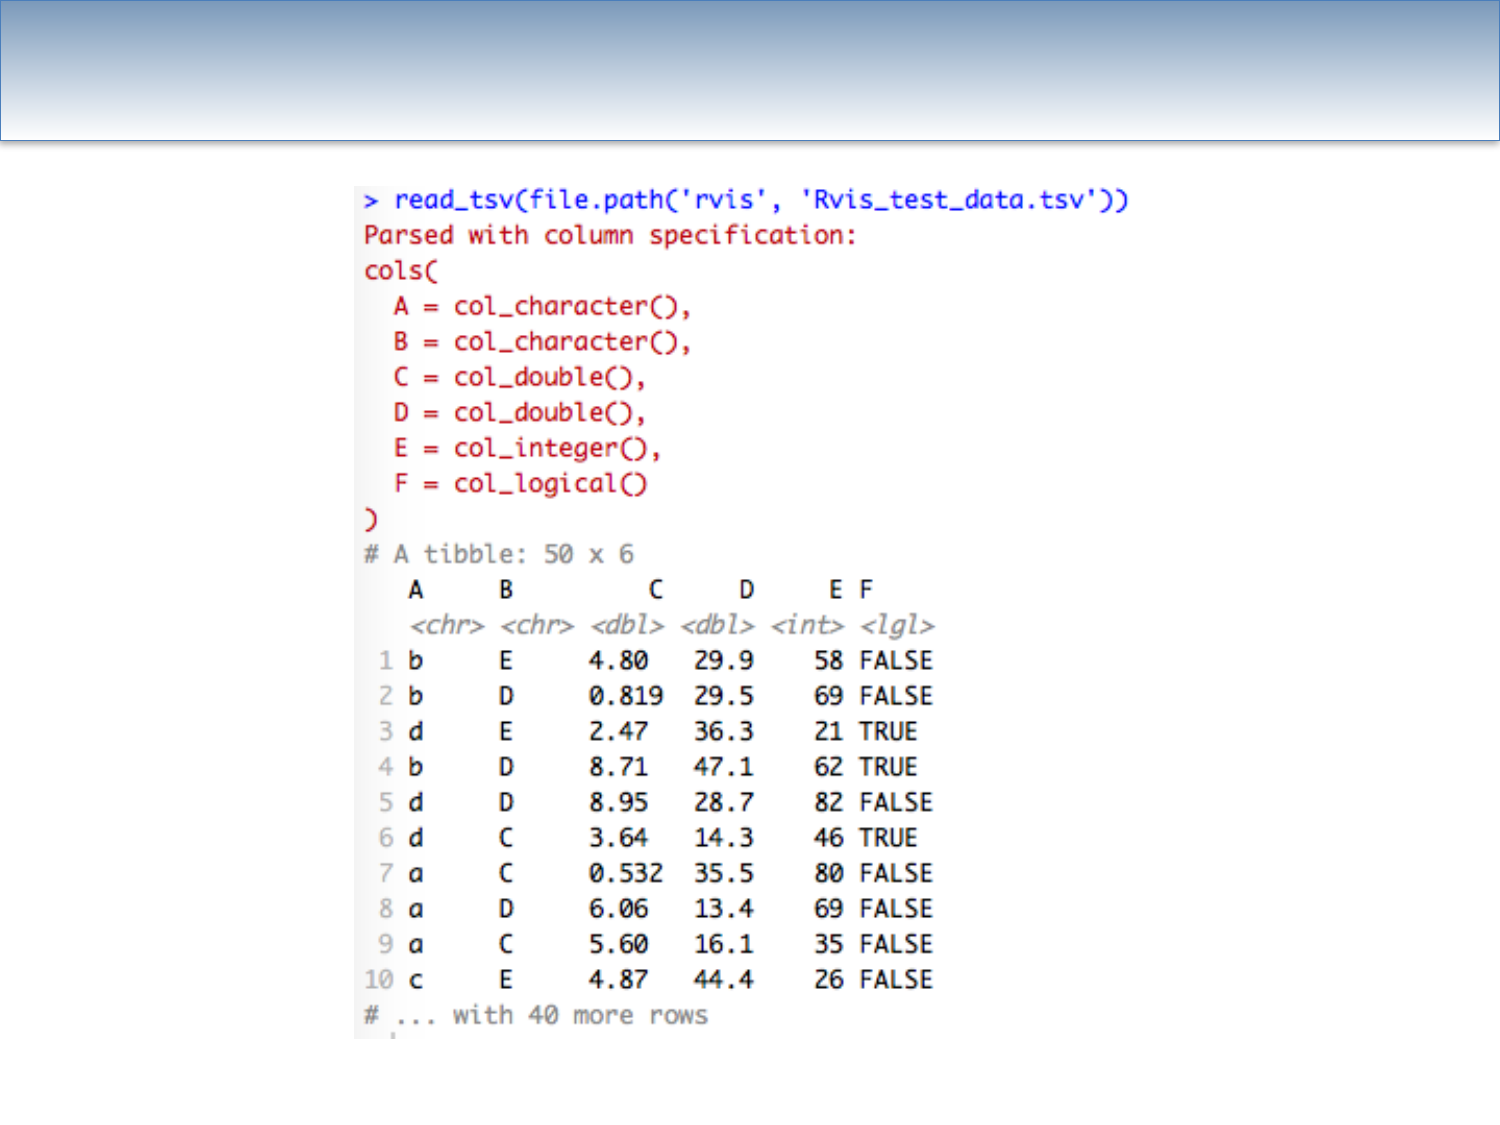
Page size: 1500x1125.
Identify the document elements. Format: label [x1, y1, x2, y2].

list [353, 186, 1146, 1040]
